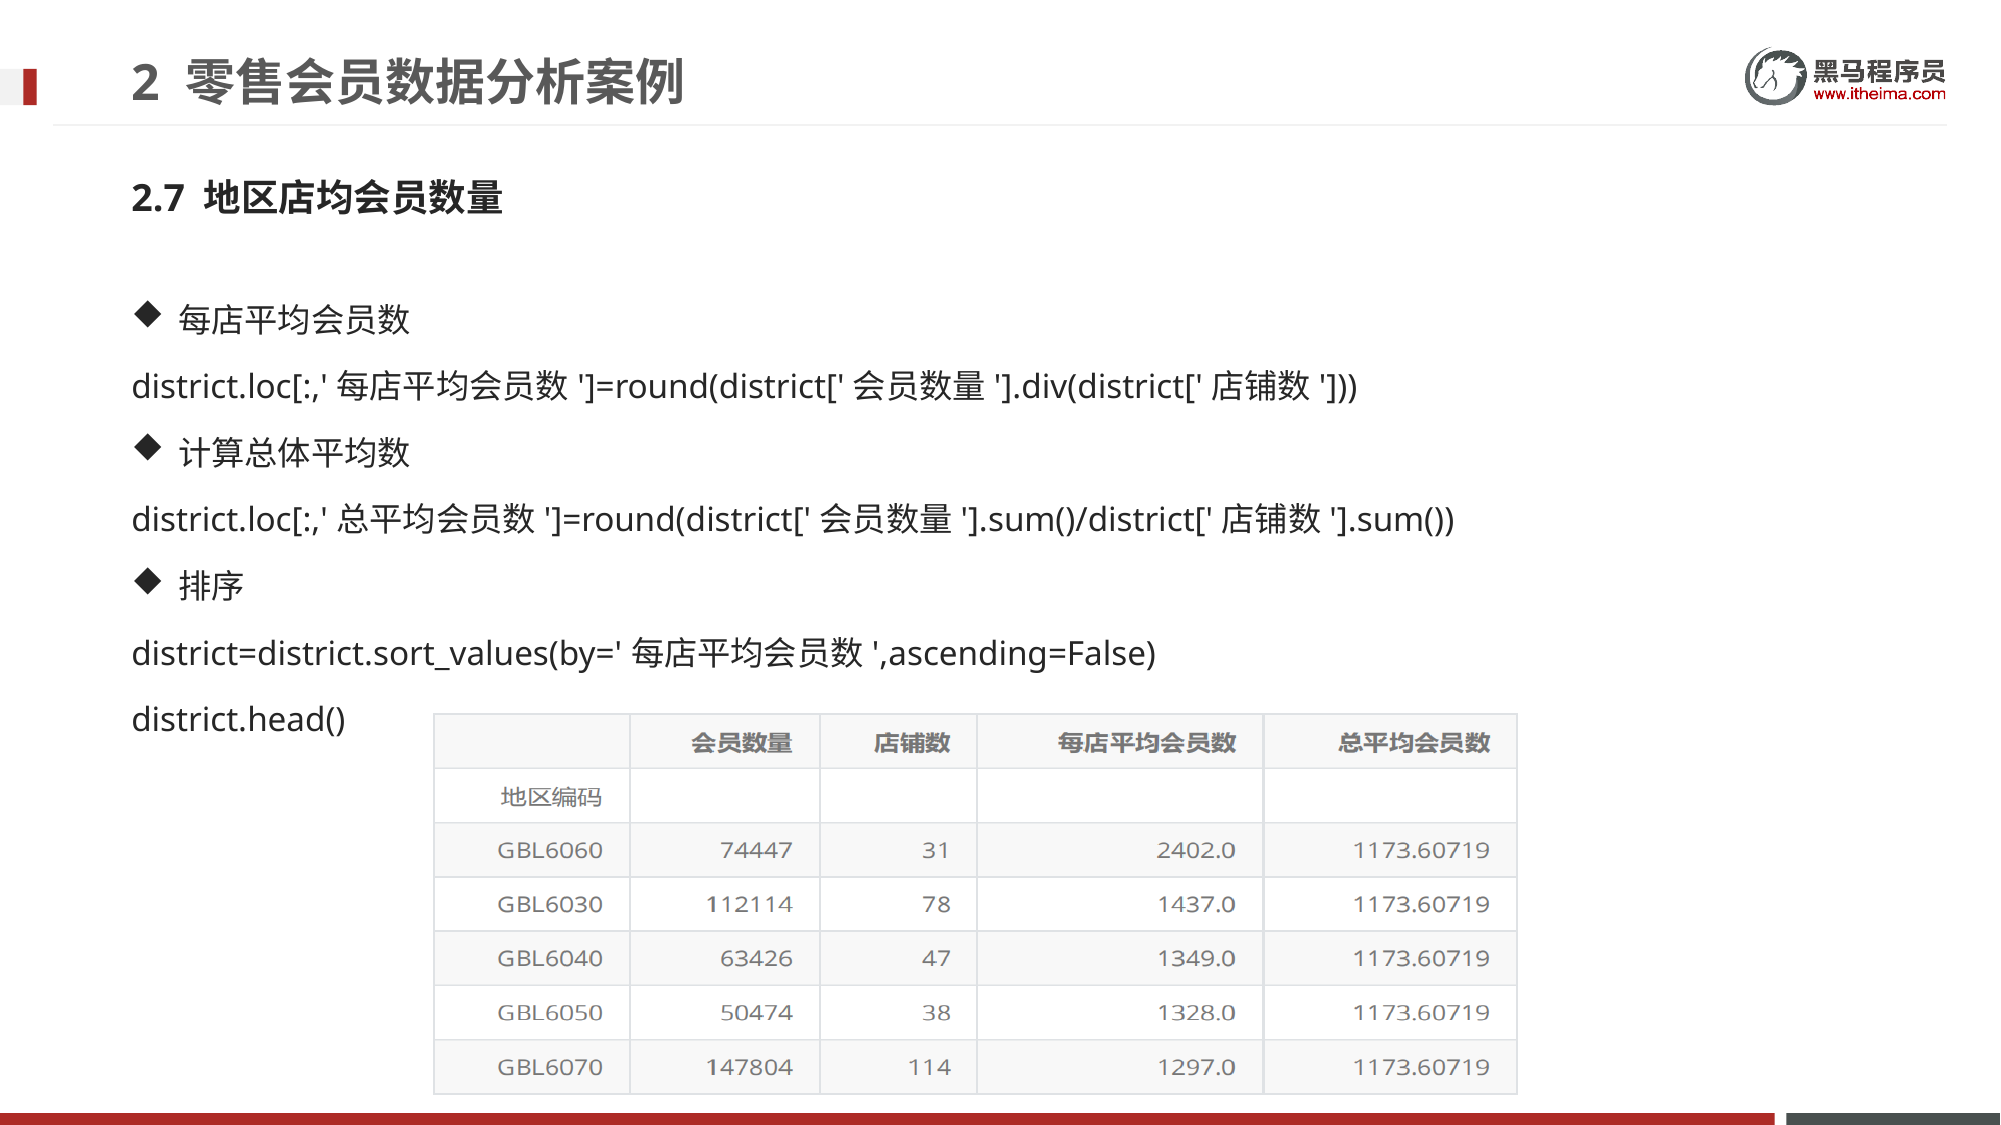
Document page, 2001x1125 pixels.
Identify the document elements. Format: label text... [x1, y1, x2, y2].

title 2 零售会员数据分析案例 [116, 38, 1556, 124]
list 2.7 地区店均会员数量 [116, 154, 1872, 239]
picture [416, 690, 1530, 1098]
picture [1744, 46, 1946, 106]
list 每店平均会员数 district.loc[:,'每店平均会员数']=round(district['会员数量'].div(district['店铺数'])) 计算总体平均数 district.loc[:,'总平均会员数']=round(district['会员数量'].sum()/district['店铺数'].sum()) 排序 district=district.sort_values(by='每店平均会员数',ascending=False) district.head() [116, 271, 1872, 1103]
